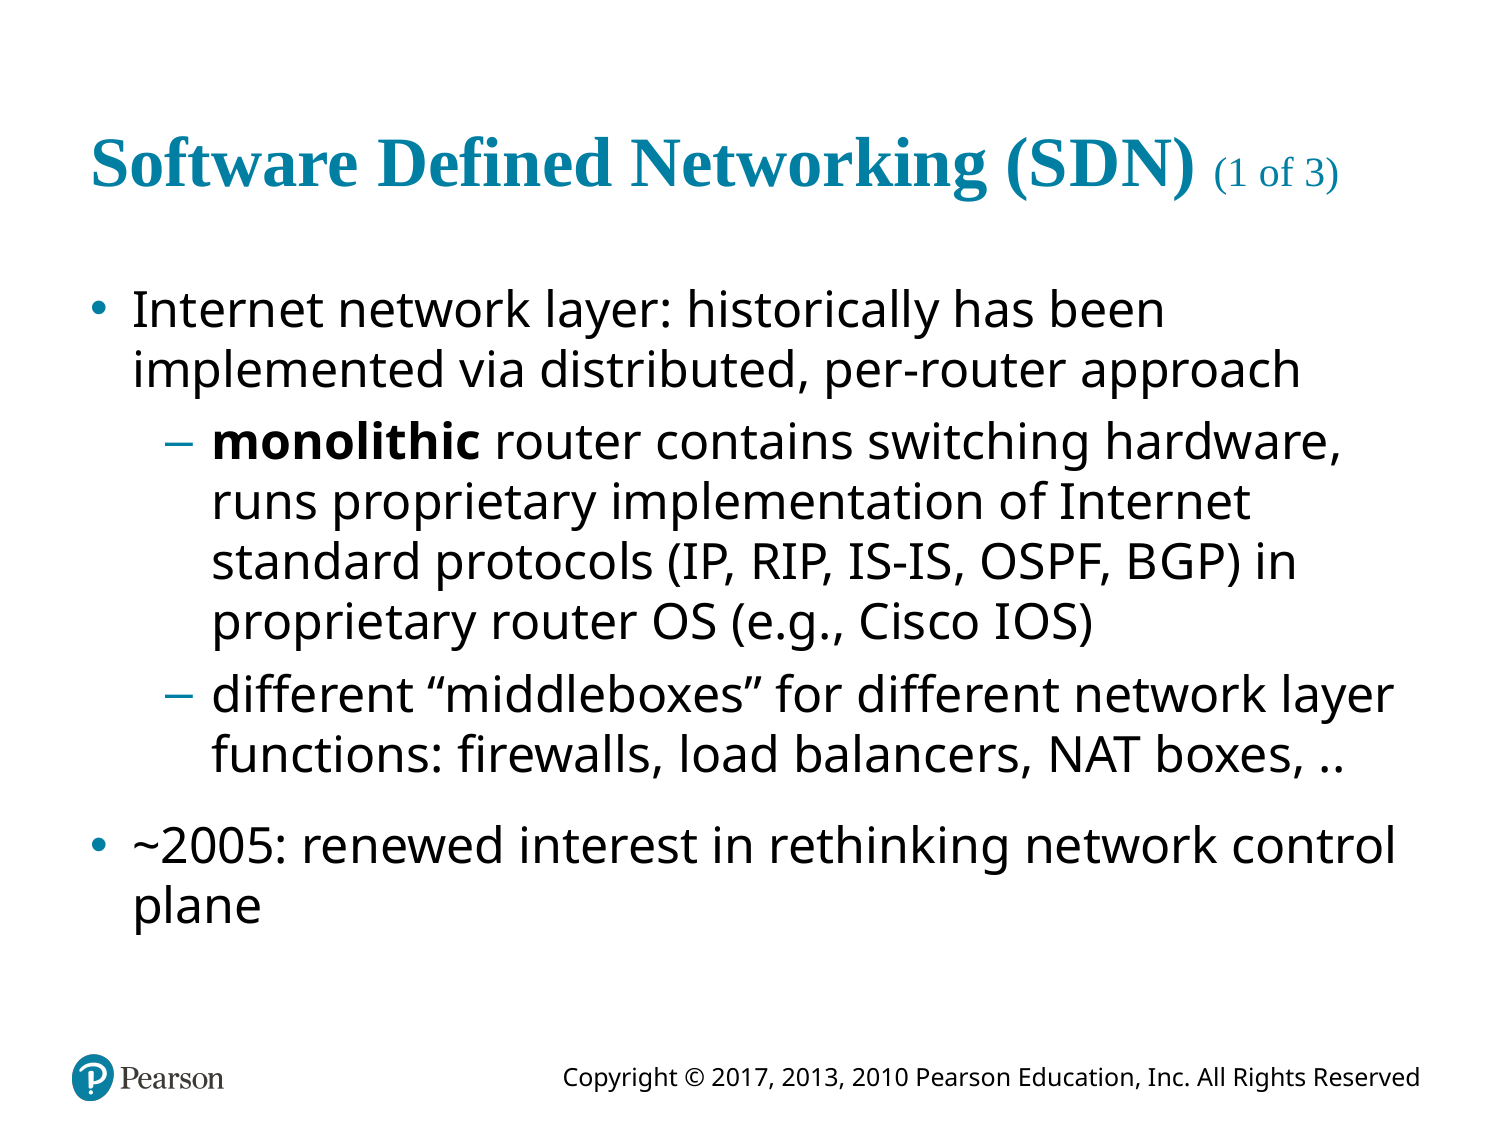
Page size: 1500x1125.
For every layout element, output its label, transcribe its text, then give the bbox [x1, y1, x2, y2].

picture [72, 1087, 83, 1101]
picture [72, 1054, 88, 1070]
picture [98, 1054, 224, 1101]
picture [80, 1063, 106, 1088]
list Internet network layer: historically has been implemented via distributed, per-router approach monolithic router contains switching hardware, runs proprietary implementation of Internet standard protocols (IP, RIP, IS-IS, OSPF, B G P) in proprietary router O S (e.g., Cisco I O S) different “middleboxes” for different network layer functions: firewalls, load balancers, NAT boxes, .. ~2005: renewed interest in rethinking network control plane [75, 262, 1425, 949]
title Software Defined Networking (S D N) (1 of 3) [75, 0, 1425, 216]
